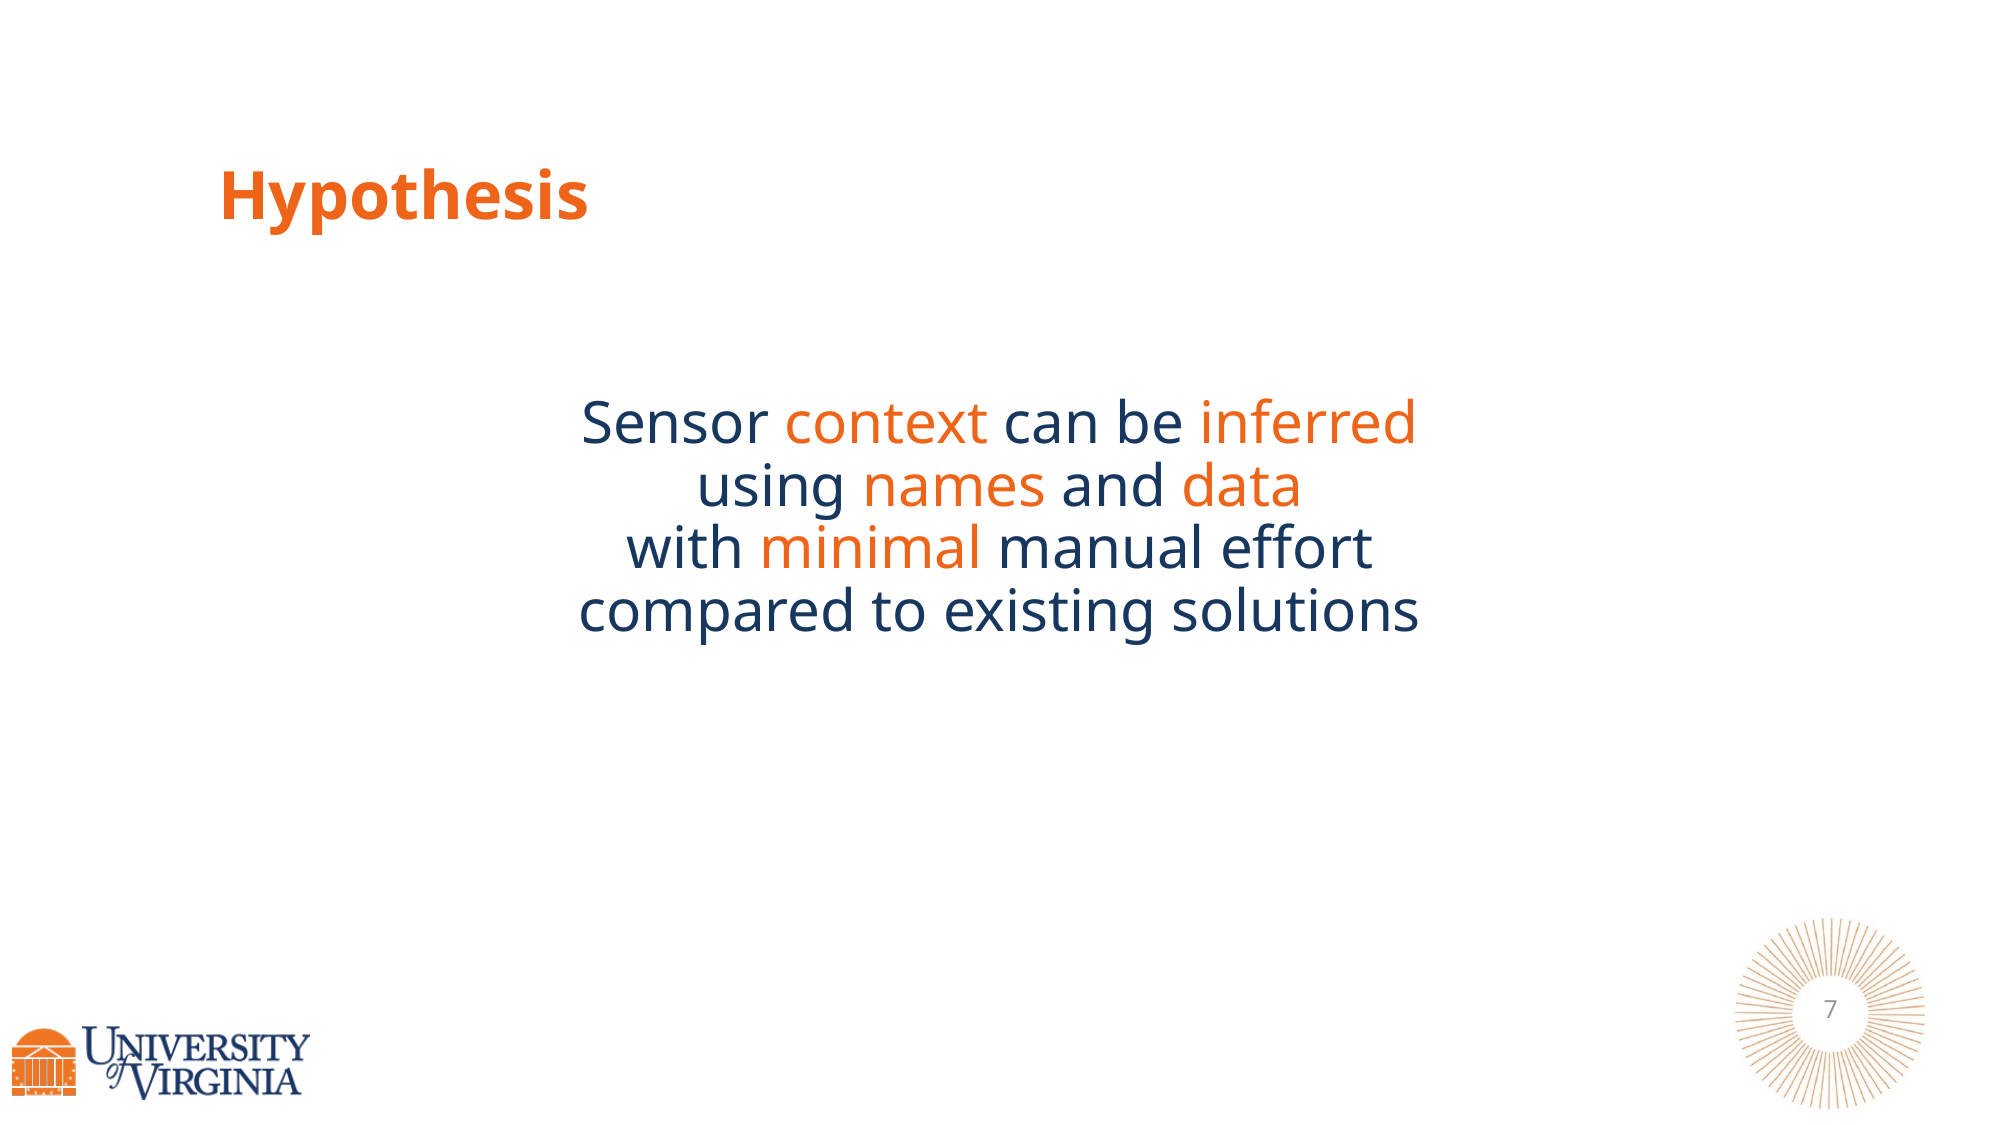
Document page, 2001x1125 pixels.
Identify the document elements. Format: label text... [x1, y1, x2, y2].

slide_number 7 [1402, 980, 1853, 1041]
text_box Hypothesis [203, 124, 1554, 262]
title Sensor context can be inferred using names and data with minimal manual effort compared to existing solutions [324, 262, 1675, 775]
picture [1735, 918, 1925, 1109]
